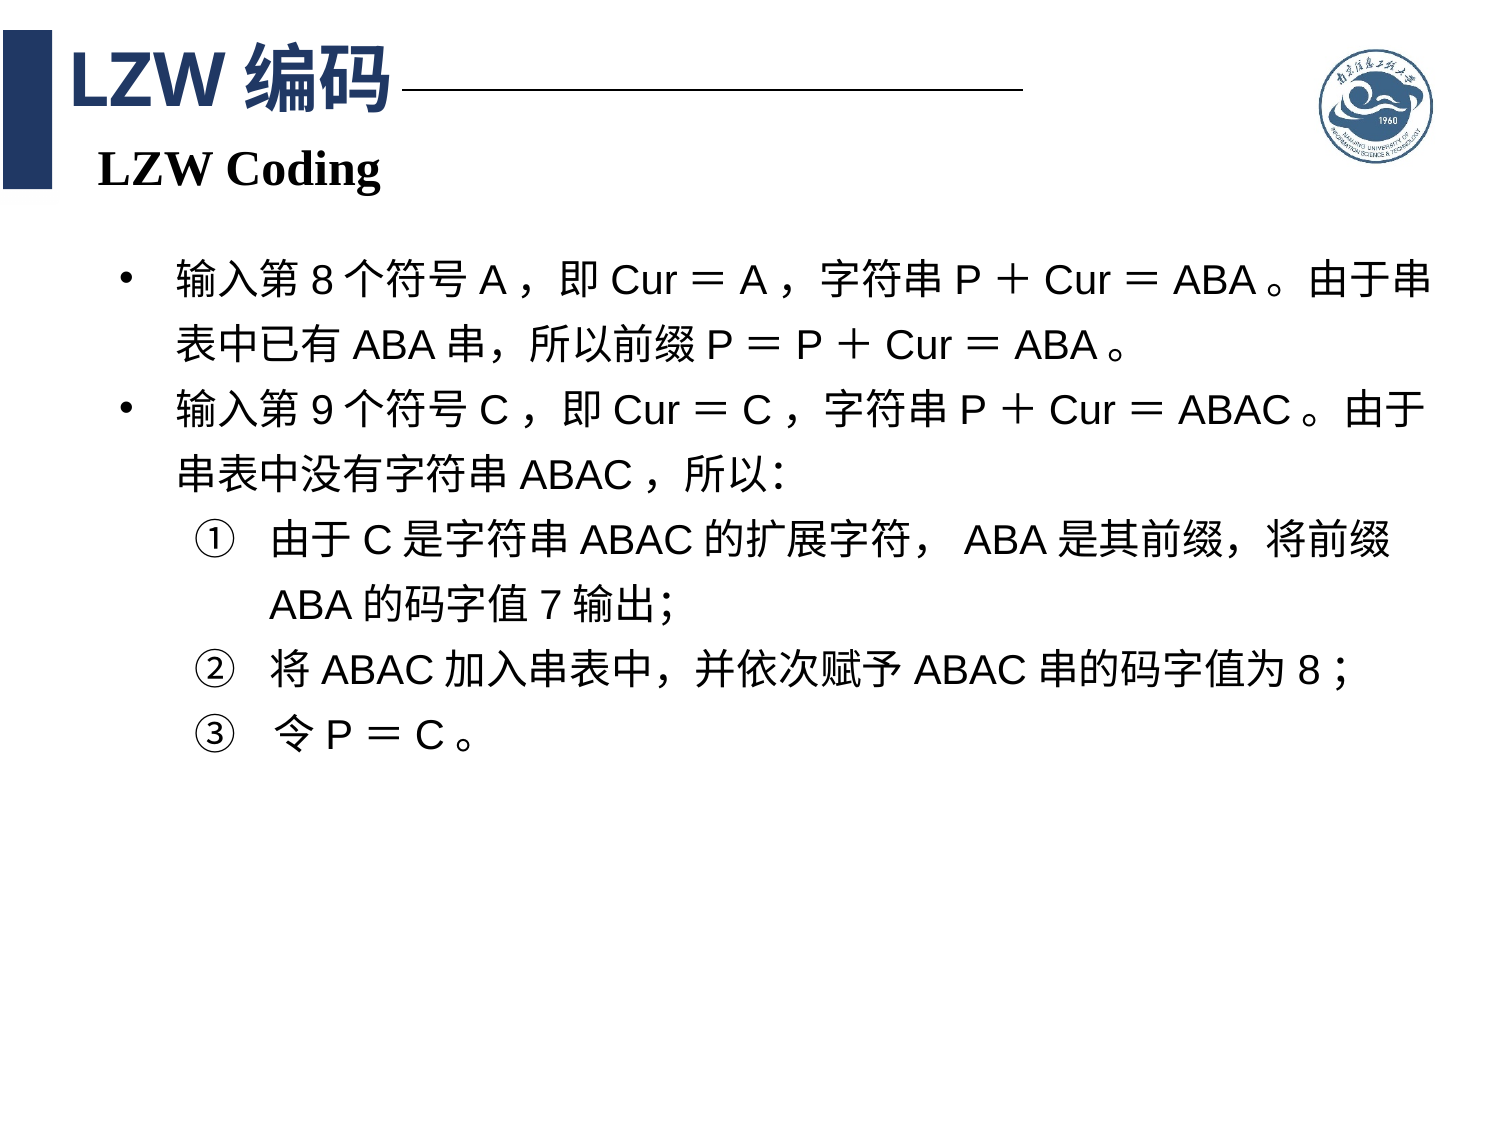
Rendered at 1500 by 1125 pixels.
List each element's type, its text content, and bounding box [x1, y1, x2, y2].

text_box LZW编码 [52, 16, 501, 148]
text_box 输入第8个符号A，即Cur＝A，字符串P＋Cur＝ABA。由于串表中已有ABA串，所以前缀P＝P＋Cur＝ABA。 输入第9个符号C，即Cur＝C，字符串P＋Cur＝ABAC。由于串表中没有字符串ABAC，所以： 由于C是字符串ABAC的扩展字符，ABA是其前缀，将前缀ABA的码字值7输出； 将ABAC加入串表中，并依次赋予ABAC串的码字值为8； ③ 令P＝C。 [104, 230, 1468, 766]
text_box LZW Coding [82, 102, 1304, 236]
picture [1303, 34, 1447, 175]
text_box [2, 29, 53, 190]
